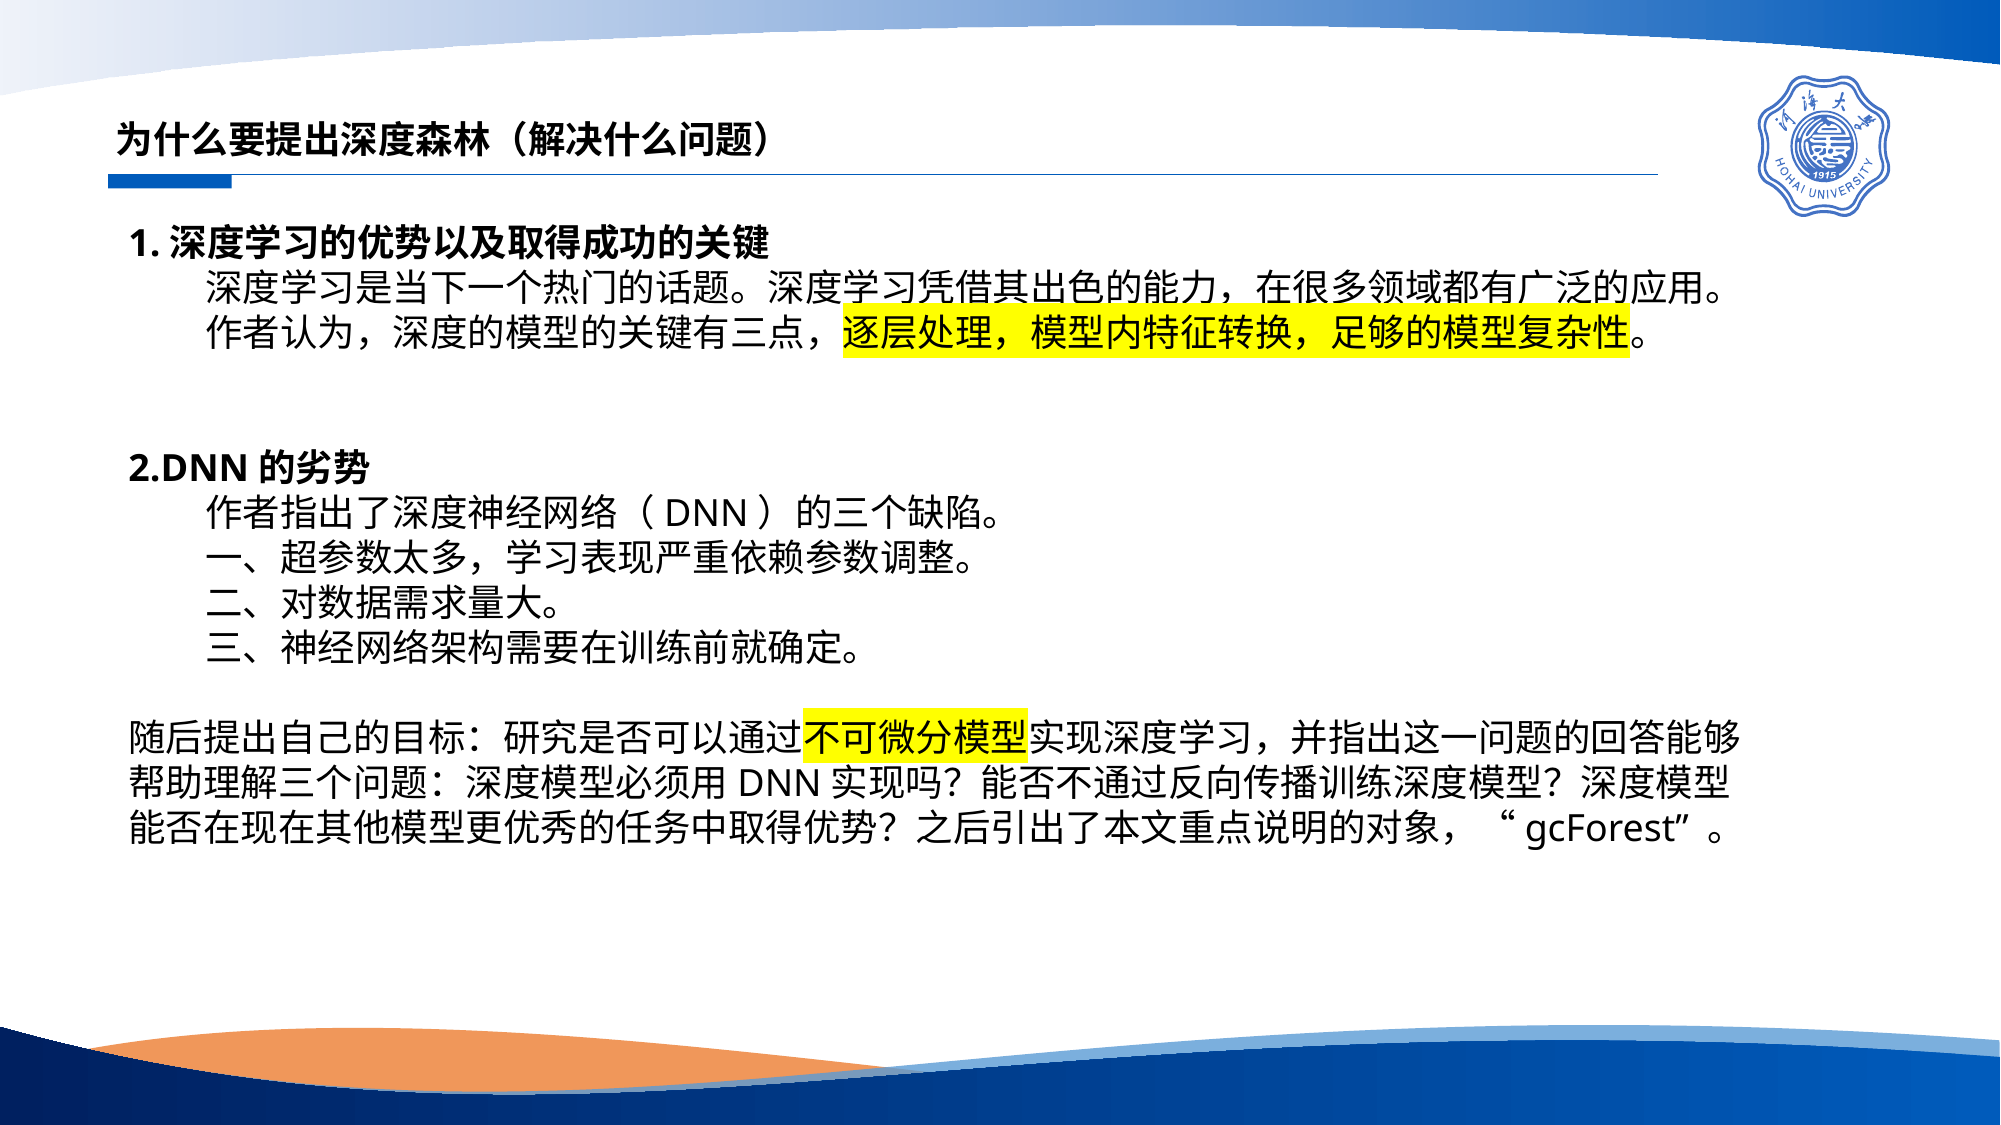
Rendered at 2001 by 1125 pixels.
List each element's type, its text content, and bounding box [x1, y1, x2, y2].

text_box 1.深度学习的优势以及取得成功的关键 深度学习是当下一个热门的话题。深度学习凭借其出色的能力，在很多领域都有广泛的应用。 作者认为，深度的模型的关键有三点，逐层处理，模型内特征转换，足够的模型复杂性。 2.DNN的劣势 作者指出了深度神经网络（DNN）的三个缺陷。 一、超参数太多，学习表现严重依赖参数调整。 二、对数据需求量大。 三、神经网络架构需要在训练前就确定。 随后提出自己的目标：研究是否可以通过不可微分模型实现深度学习，并指出这一问题的回答能够帮助理解三个问题：深度模型必须用DNN实现吗？能否不通过反向传播训练深度模型？深度模型能否在现在其他模型更优秀的任务中取得优势？之后引出了本文重点说明的对象，“gcForest” 。 [113, 212, 1781, 902]
text_box 为什么要提出深度森林（解决什么问题） [101, 108, 812, 168]
